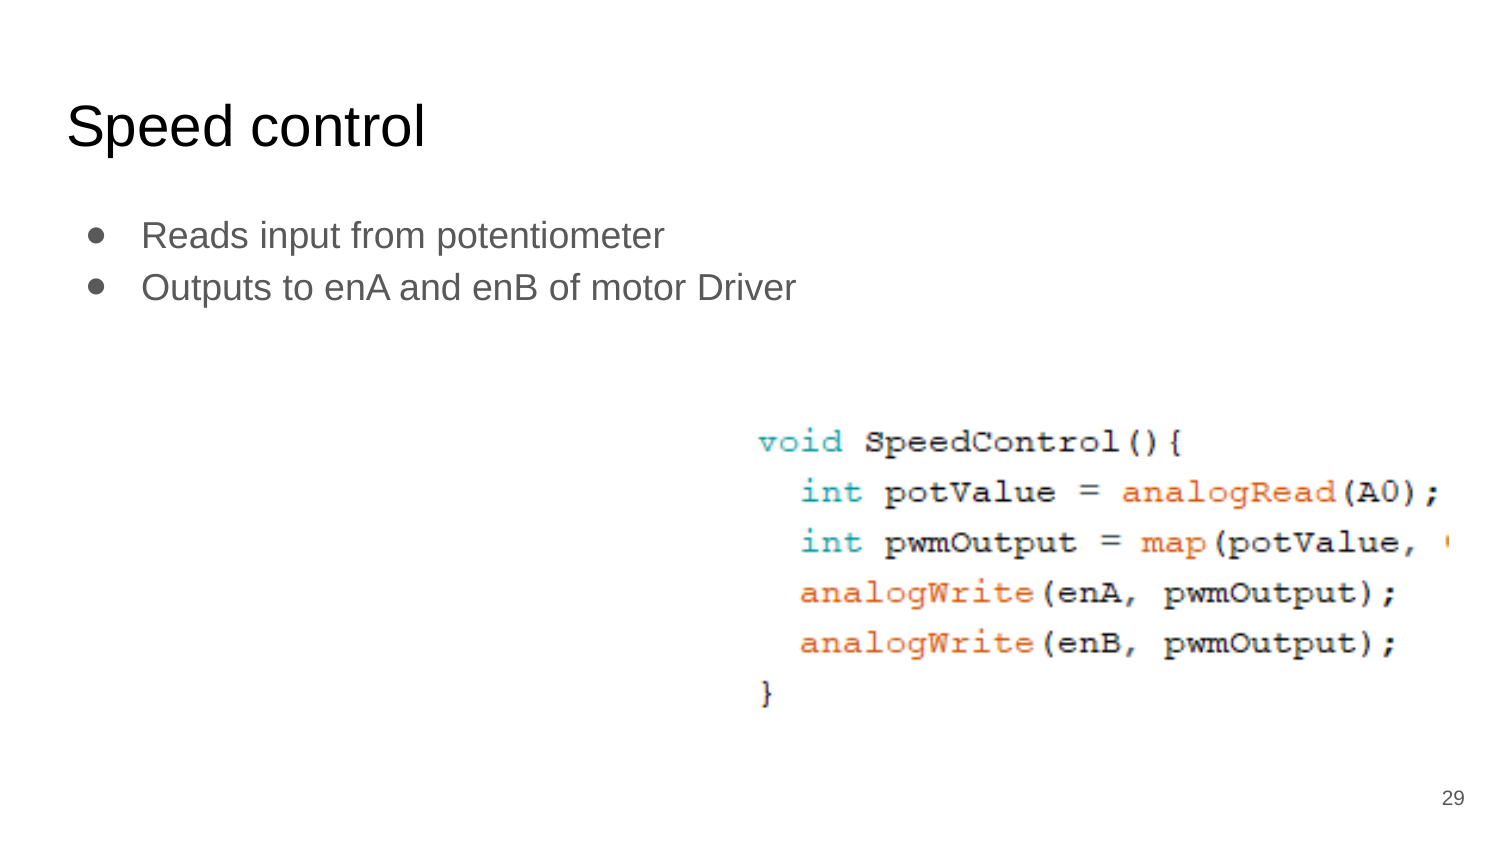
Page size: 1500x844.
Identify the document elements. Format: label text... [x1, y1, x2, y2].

slide_number ‹#› [1389, 764, 1480, 830]
list Reads input from potentiometer Outputs to enA and enB of motor Driver [51, 189, 1449, 750]
title Speed control [51, 72, 1449, 167]
picture [749, 421, 1450, 745]
